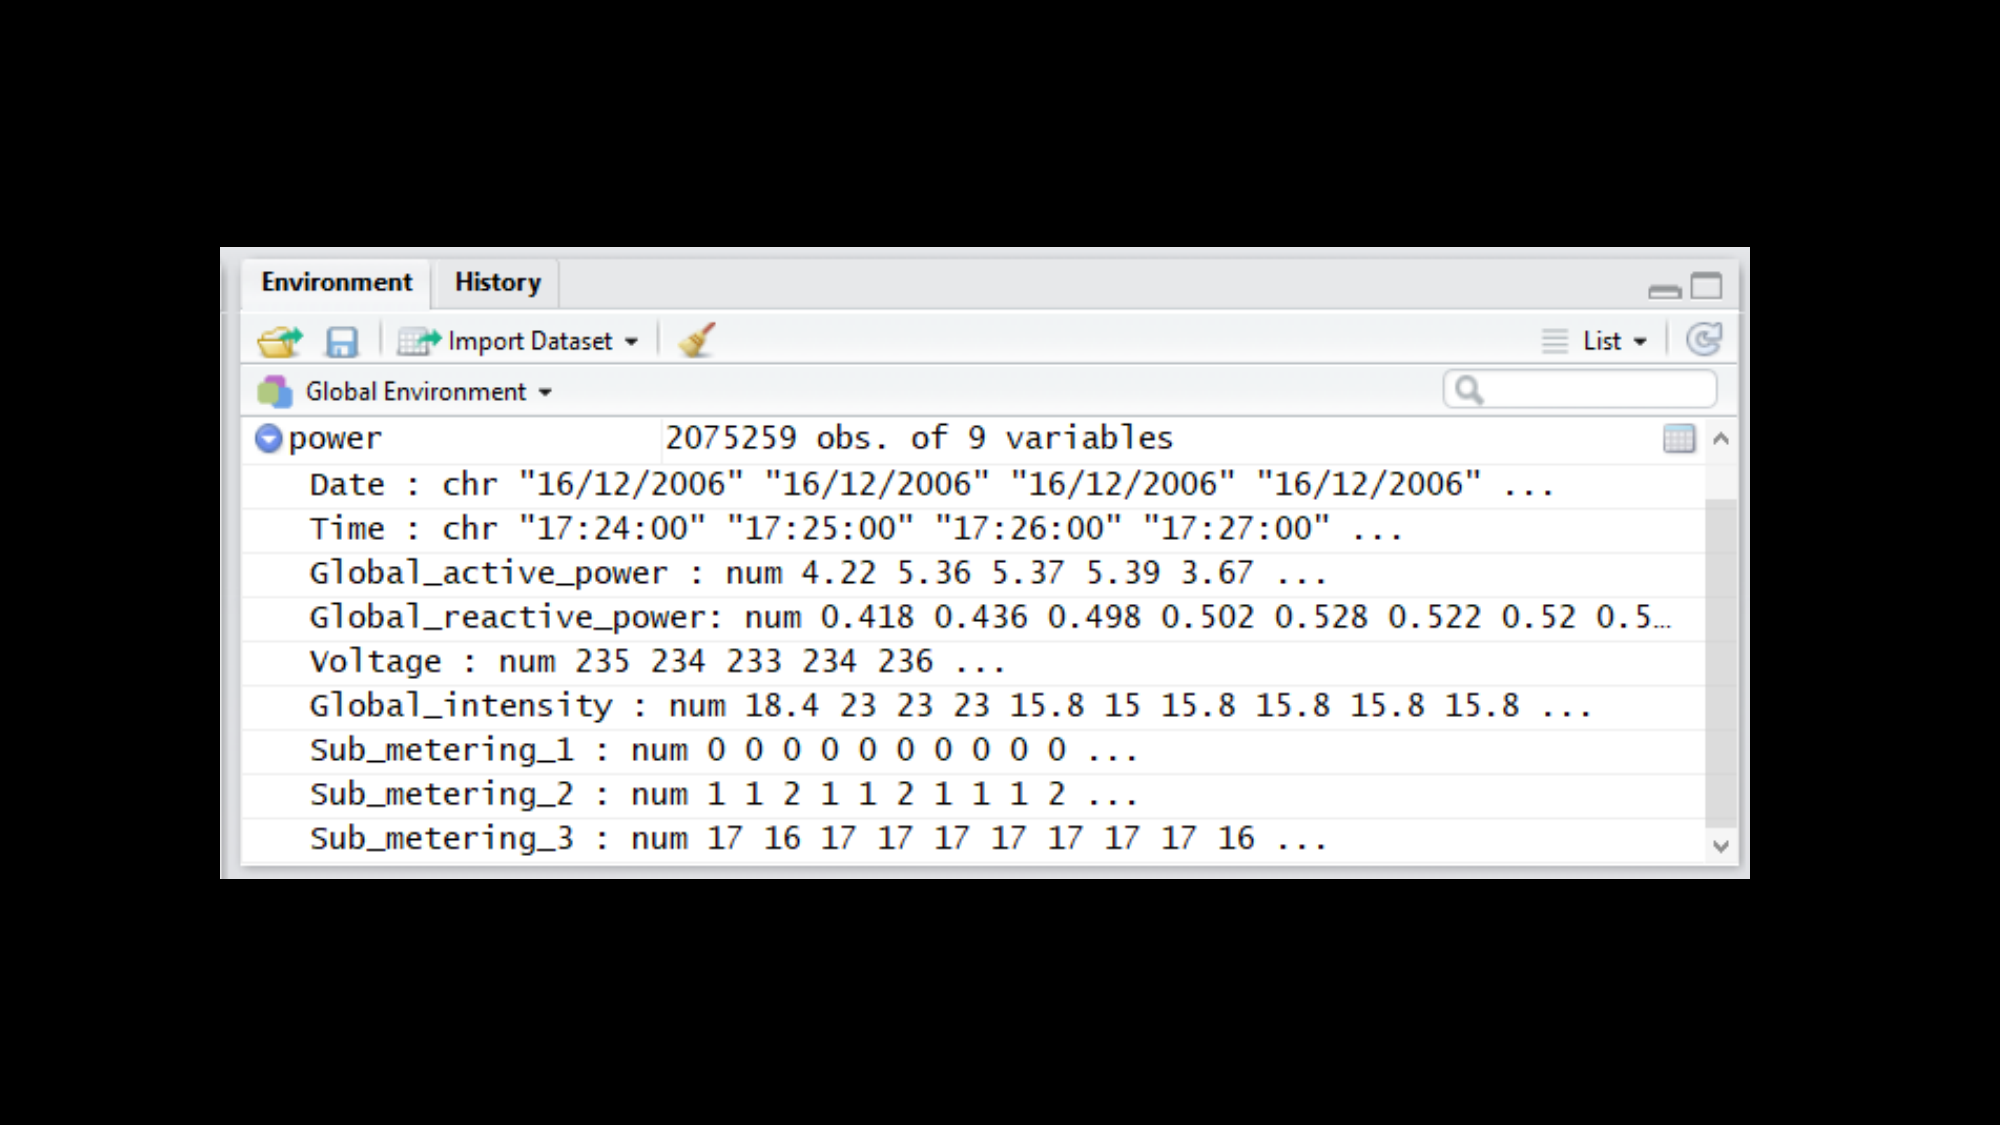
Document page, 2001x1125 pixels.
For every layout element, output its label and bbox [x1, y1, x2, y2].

picture [220, 247, 1750, 879]
